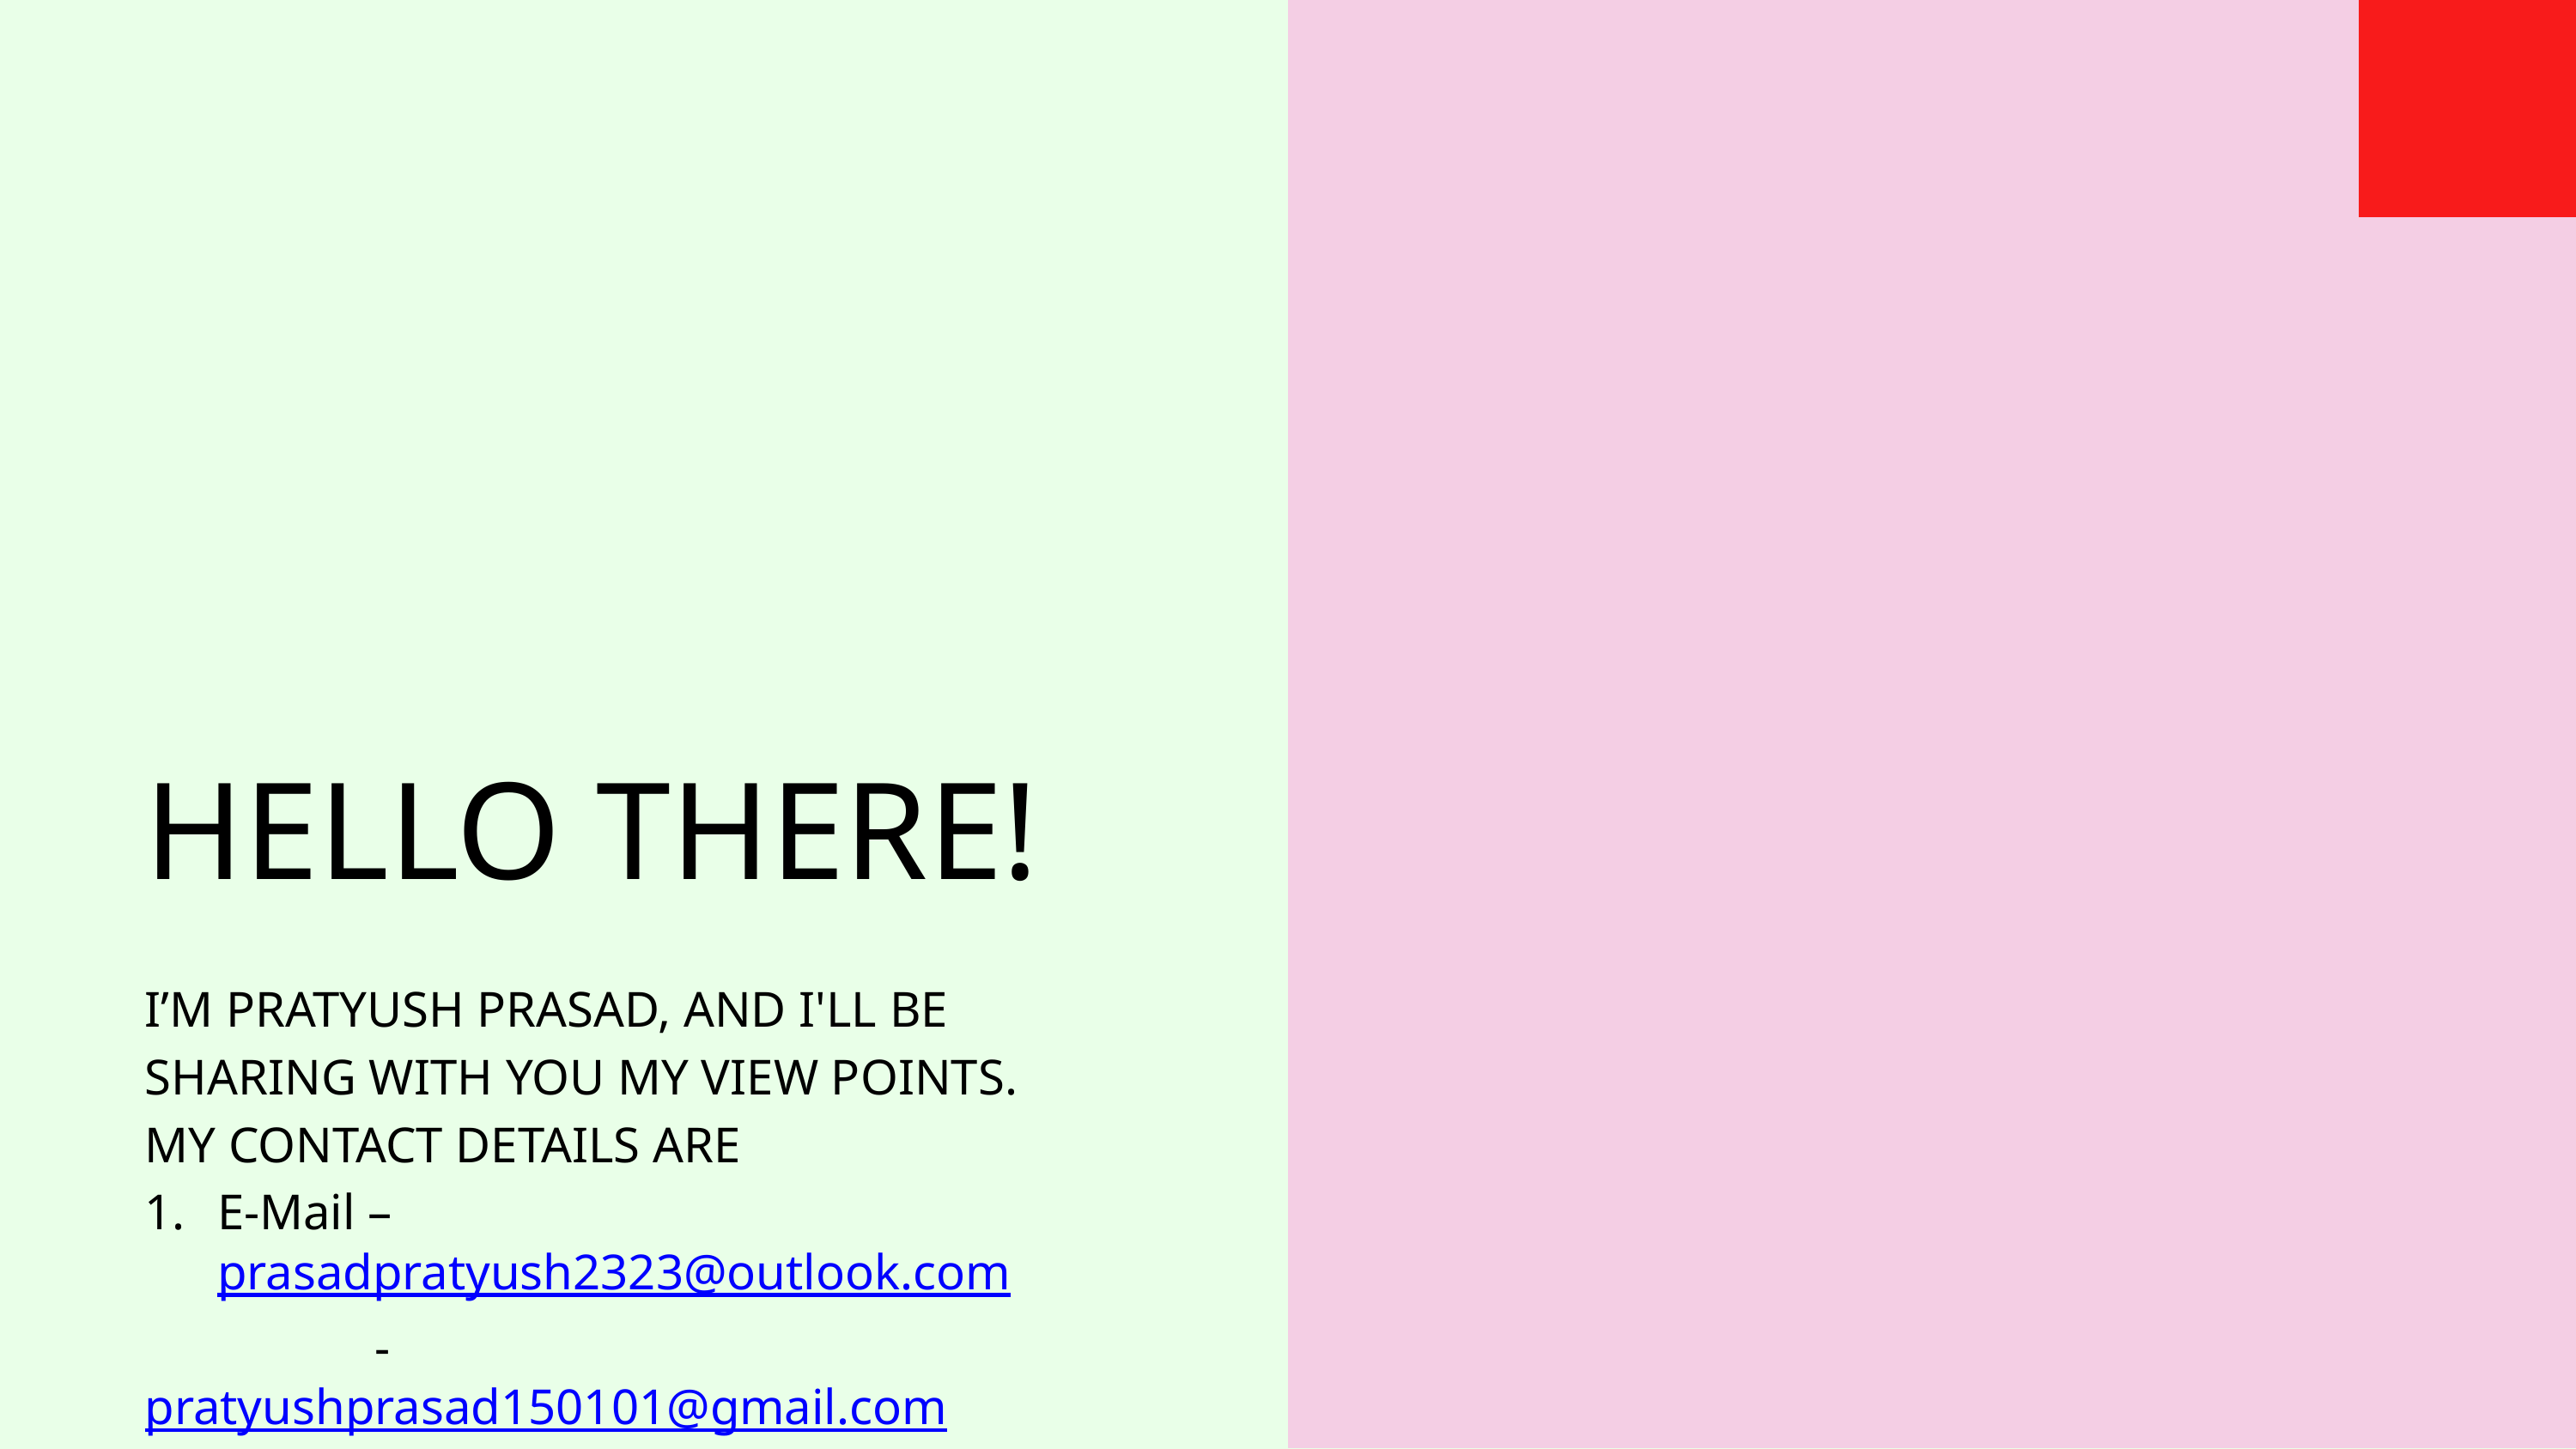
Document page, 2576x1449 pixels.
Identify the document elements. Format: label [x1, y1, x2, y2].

text_box [1287, 0, 2576, 1449]
text_box [2358, 0, 2576, 218]
text_box [144, 718, 1266, 1308]
